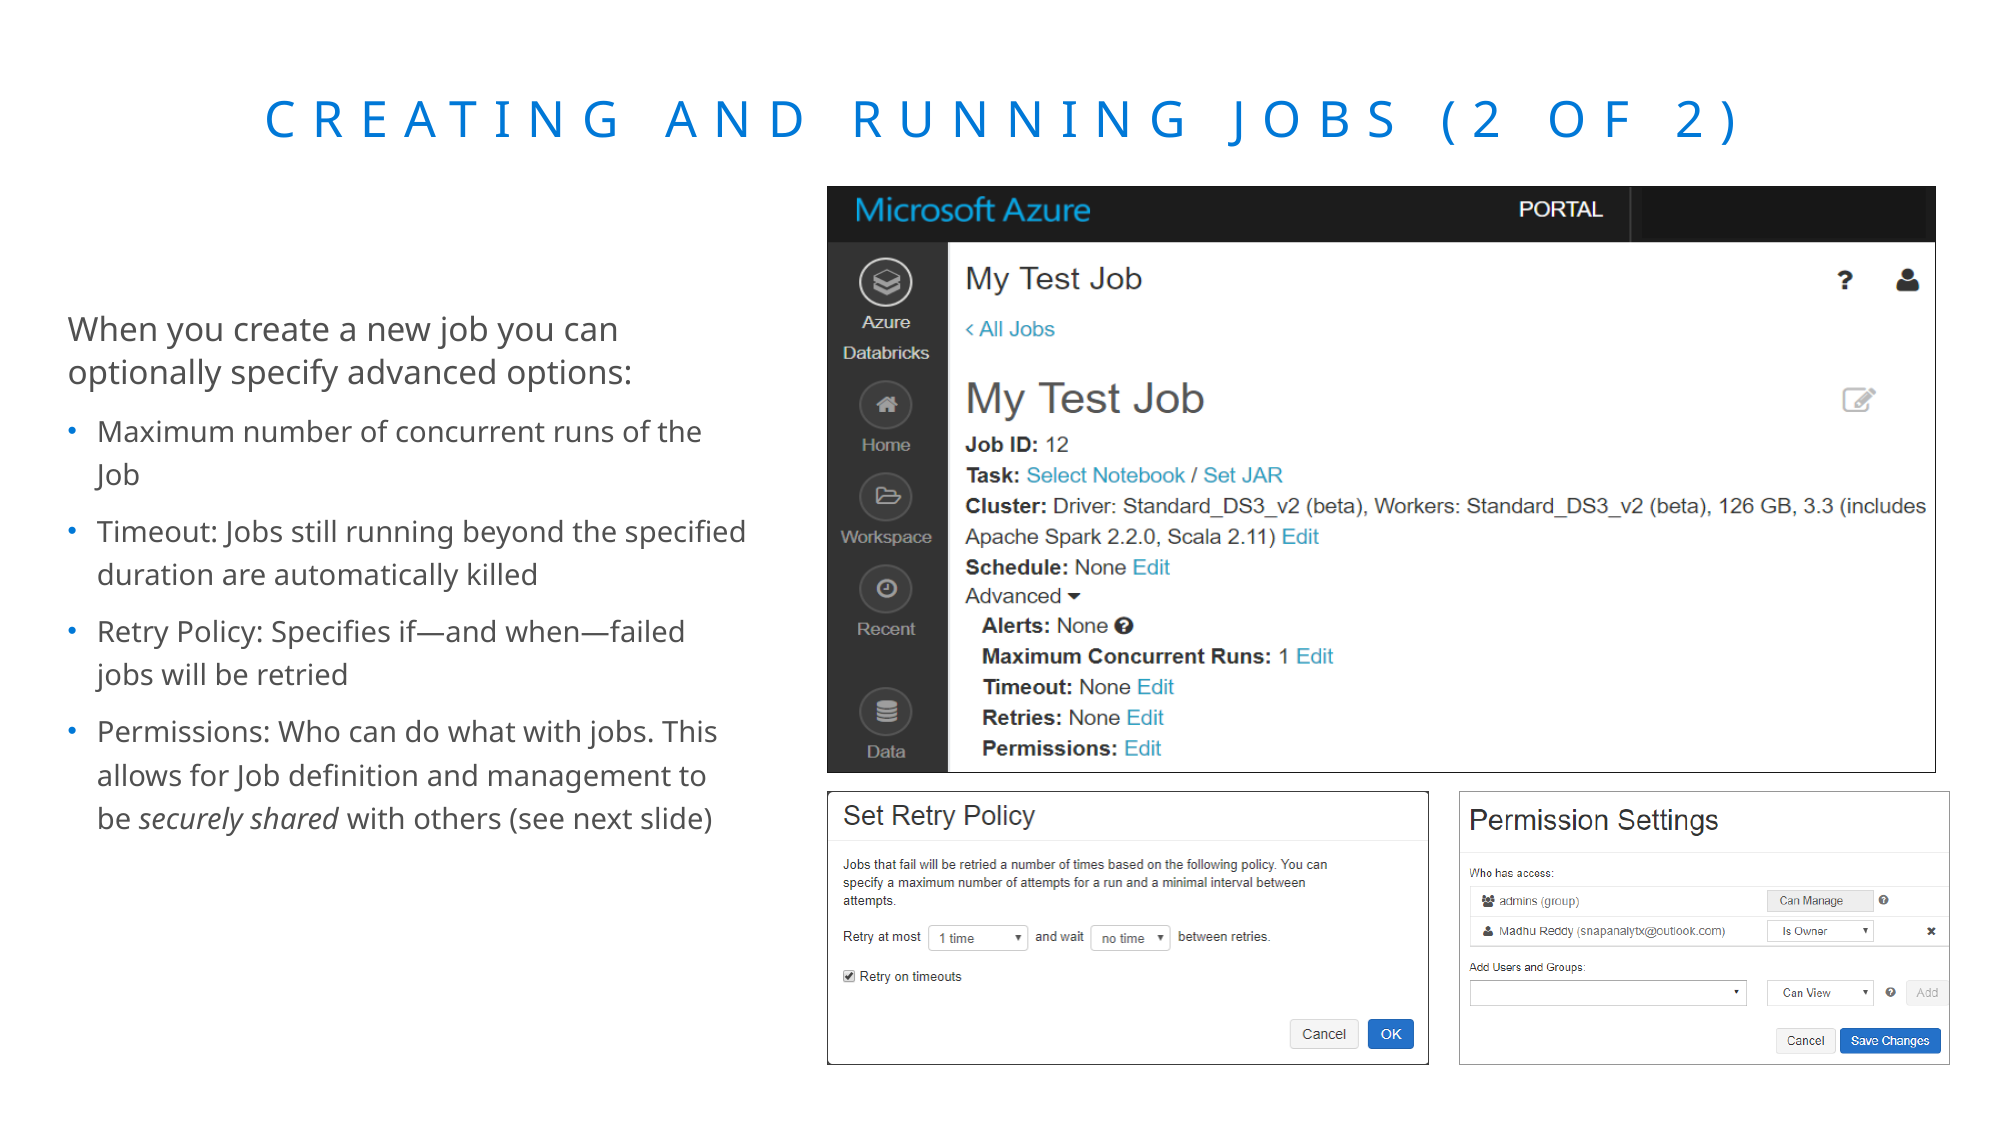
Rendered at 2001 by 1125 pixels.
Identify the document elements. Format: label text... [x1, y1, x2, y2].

picture [827, 790, 1429, 1065]
title Creating and Running Jobs (2 of 2) [44, 47, 1957, 196]
text_box When you create a new job you can optionally specify advanced options: Maximum number of concurrent runs of the Job Timeout: Jobs still running beyond the specified duration are automatically killed Retry Policy: Specifies if—and when—failed jobs will be retried Permissions: Who can do what with jobs. This allows for Job definition and management to be securely shared with others (see next slide) [44, 289, 772, 907]
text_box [827, 186, 1936, 773]
picture [1458, 790, 1950, 1065]
